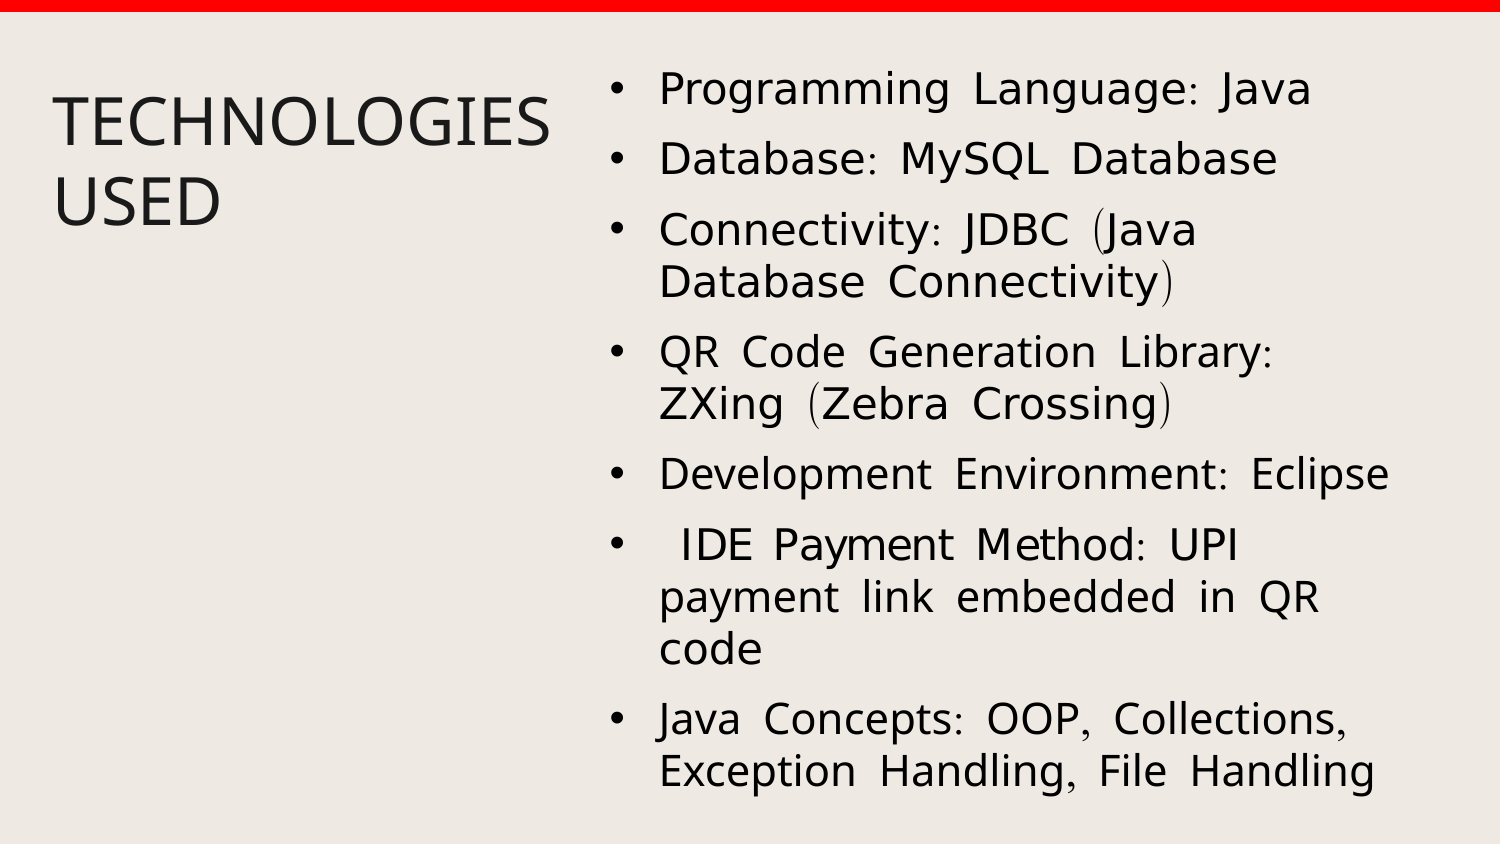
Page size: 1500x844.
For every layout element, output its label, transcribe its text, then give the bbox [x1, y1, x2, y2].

subtitle Programming Language: Java Database: MySQL Database Connectivity: JDBC (Java Database Connectivity) QR Code Generation Library: ZXing (Zebra Crossing) Development Environment: Eclipse IDE Payment Method: UPI payment link embedded in QR code Java Concepts: OOP, Collections, Exception Handling, File Handling [594, 46, 1416, 824]
title TECHNOLOGIES USED [37, 64, 594, 510]
